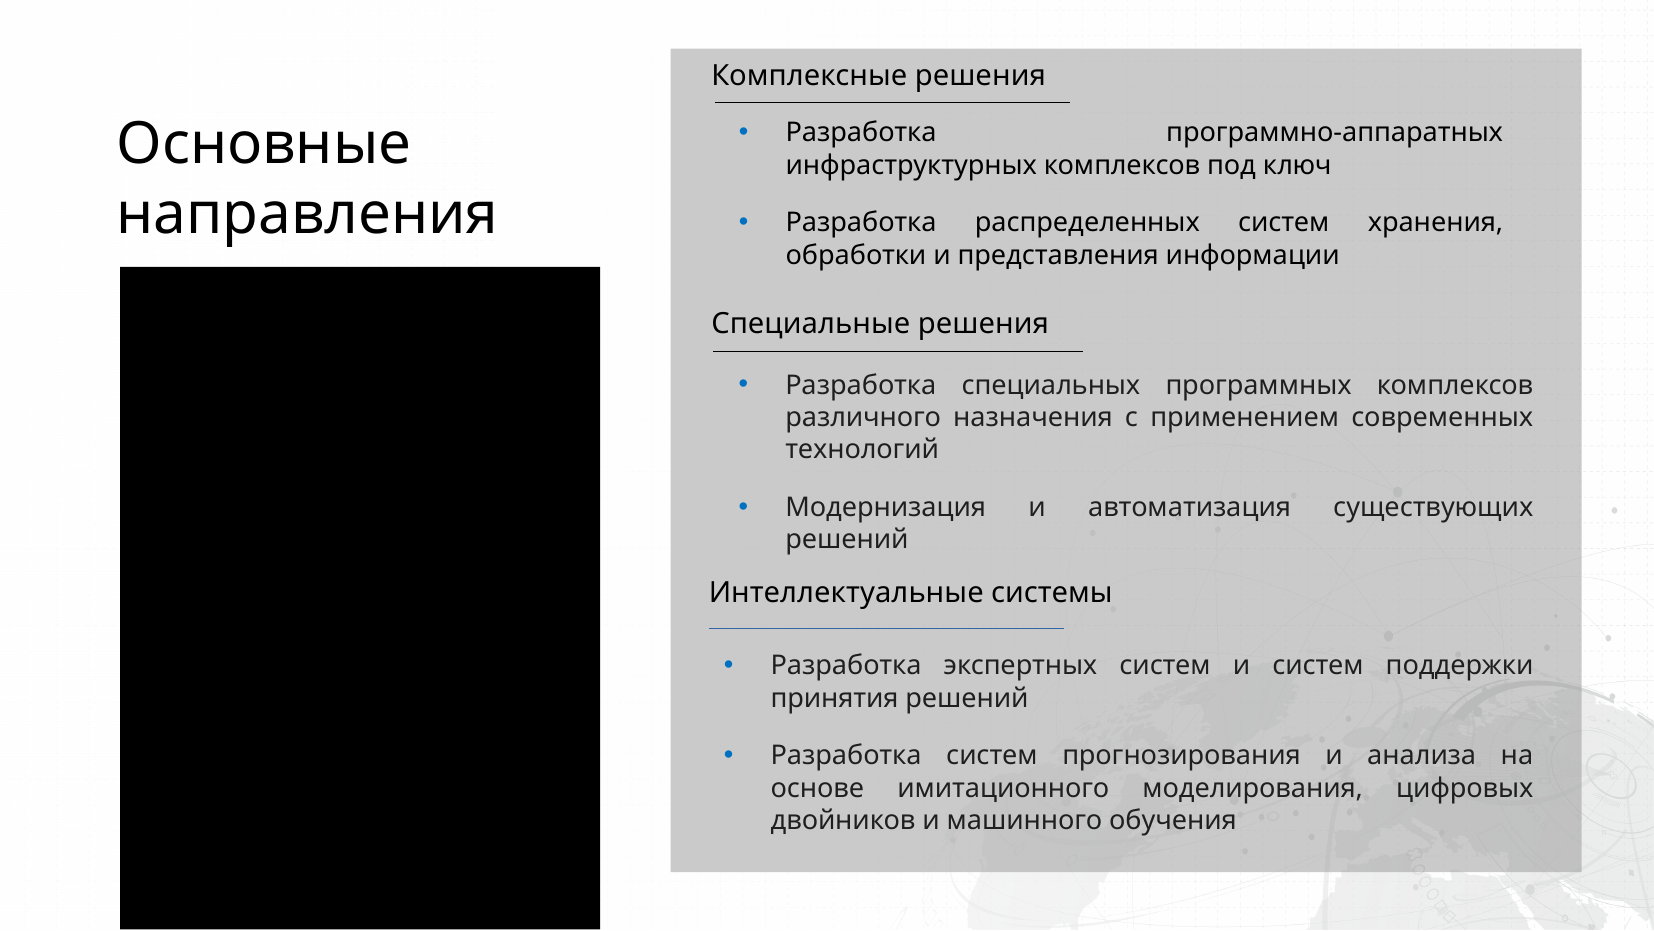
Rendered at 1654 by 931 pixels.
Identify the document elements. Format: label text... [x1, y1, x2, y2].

text_box Разработка программно-аппаратных инфраструктурных комплексов под ключ Разработка распределенных систем хранения, обработки и представления информации [721, 106, 1521, 279]
text_box Интеллектуальные системы [693, 565, 1215, 629]
text_box [120, 266, 601, 930]
text_box Комплексные решения [696, 48, 1087, 103]
picture [0, 0, 1654, 930]
text_box Разработка экспертных систем и систем поддержки принятия решений Разработка систем прогнозирования и анализа на основе имитационного моделирования, цифровых двойников и машинного обучения [706, 639, 1551, 844]
text_box Специальные решения [696, 297, 1087, 351]
text_box Разработка специальных программных комплексов различного назначения с применением современных технологий Модернизация и автоматизация существующих решений [721, 358, 1551, 563]
text_box [670, 48, 1582, 873]
text_box Основные направления [102, 97, 583, 249]
